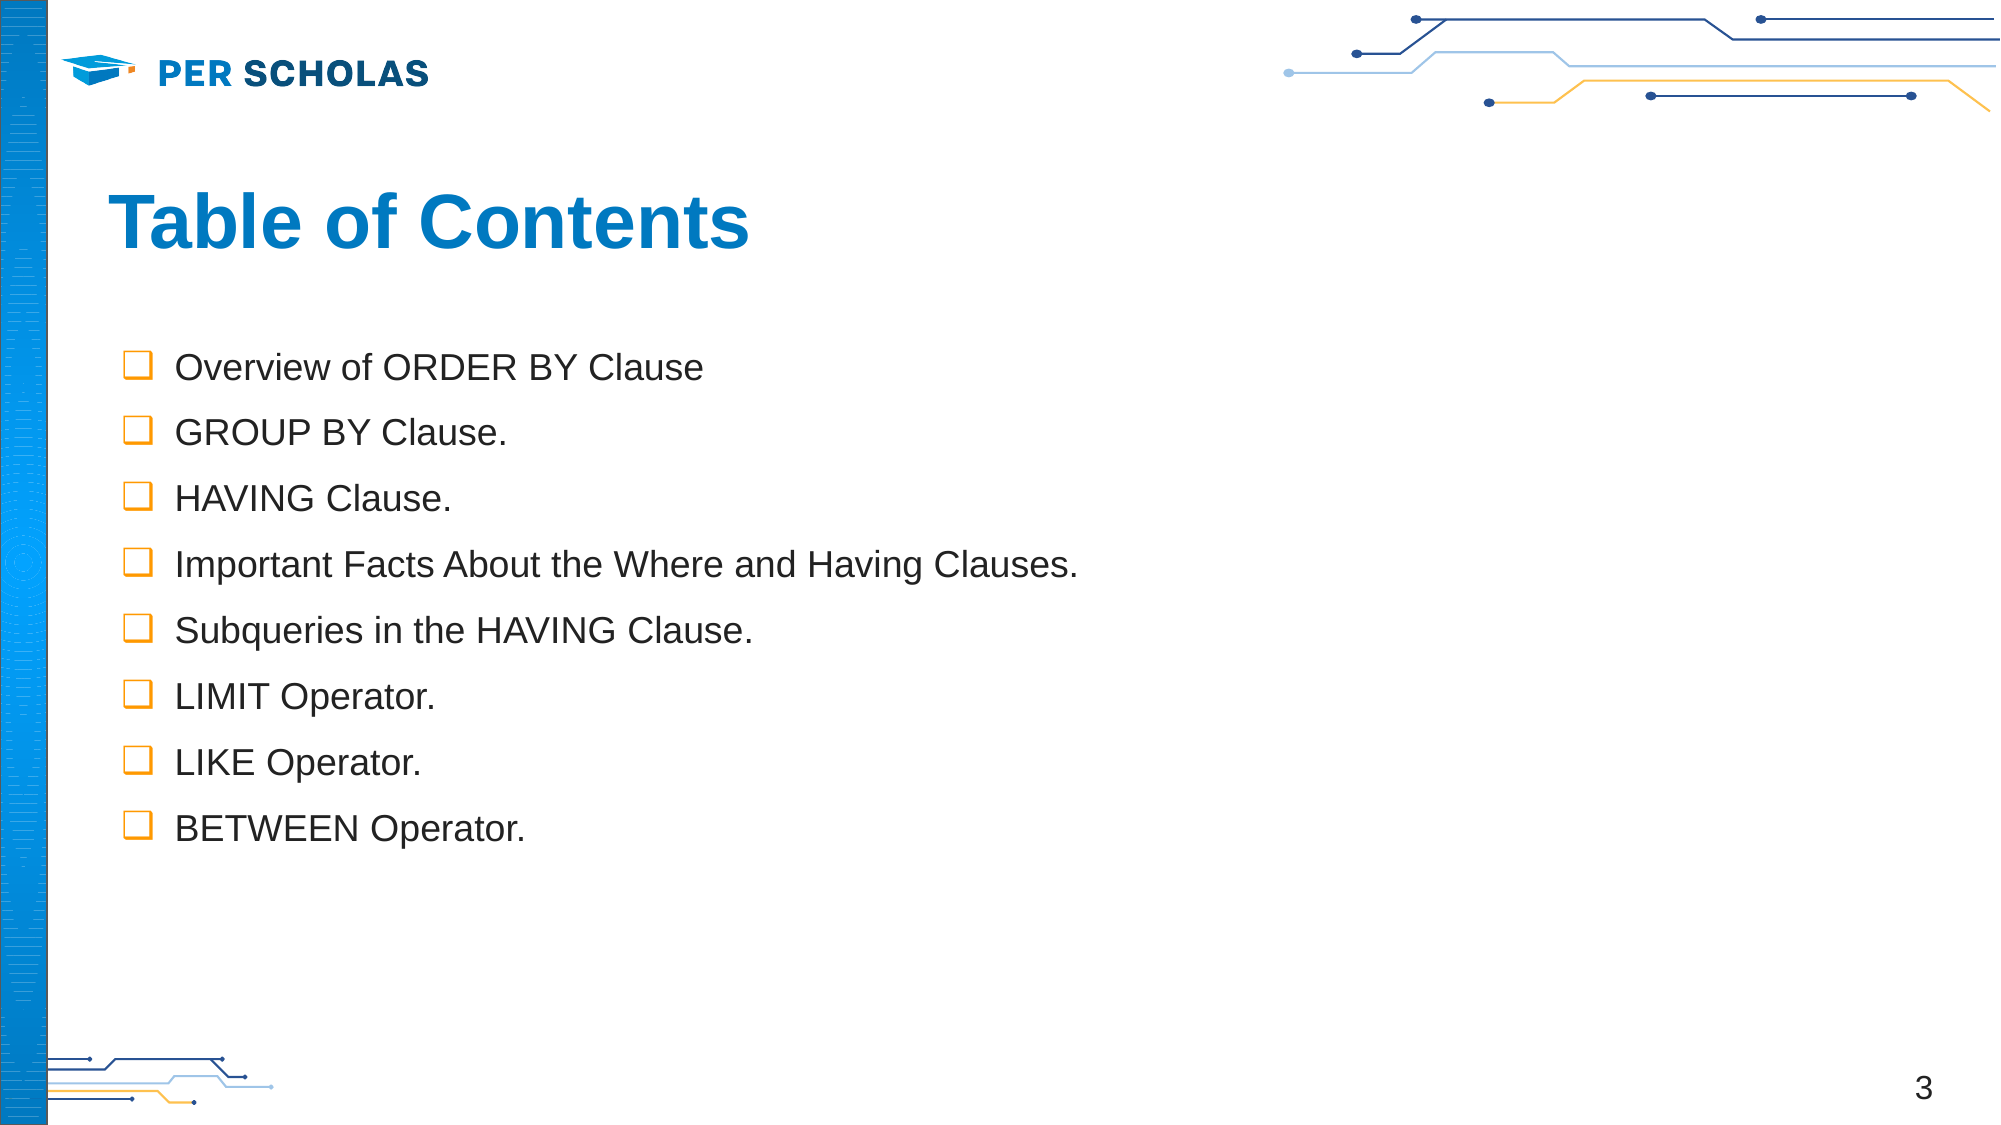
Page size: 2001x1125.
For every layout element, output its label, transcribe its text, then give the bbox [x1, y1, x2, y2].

picture [48, 23, 452, 110]
slide_number ‹#› [1860, 1024, 1988, 1114]
title Table of Contents [93, 159, 1869, 276]
list Overview of ORDER BY Clause GROUP BY Clause. HAVING Clause. Important Facts About the Where and Having Clauses. Subqueries in the HAVING Clause. LIMIT Operator. LIKE Operator. BETWEEN Operator. [84, 282, 1921, 1024]
